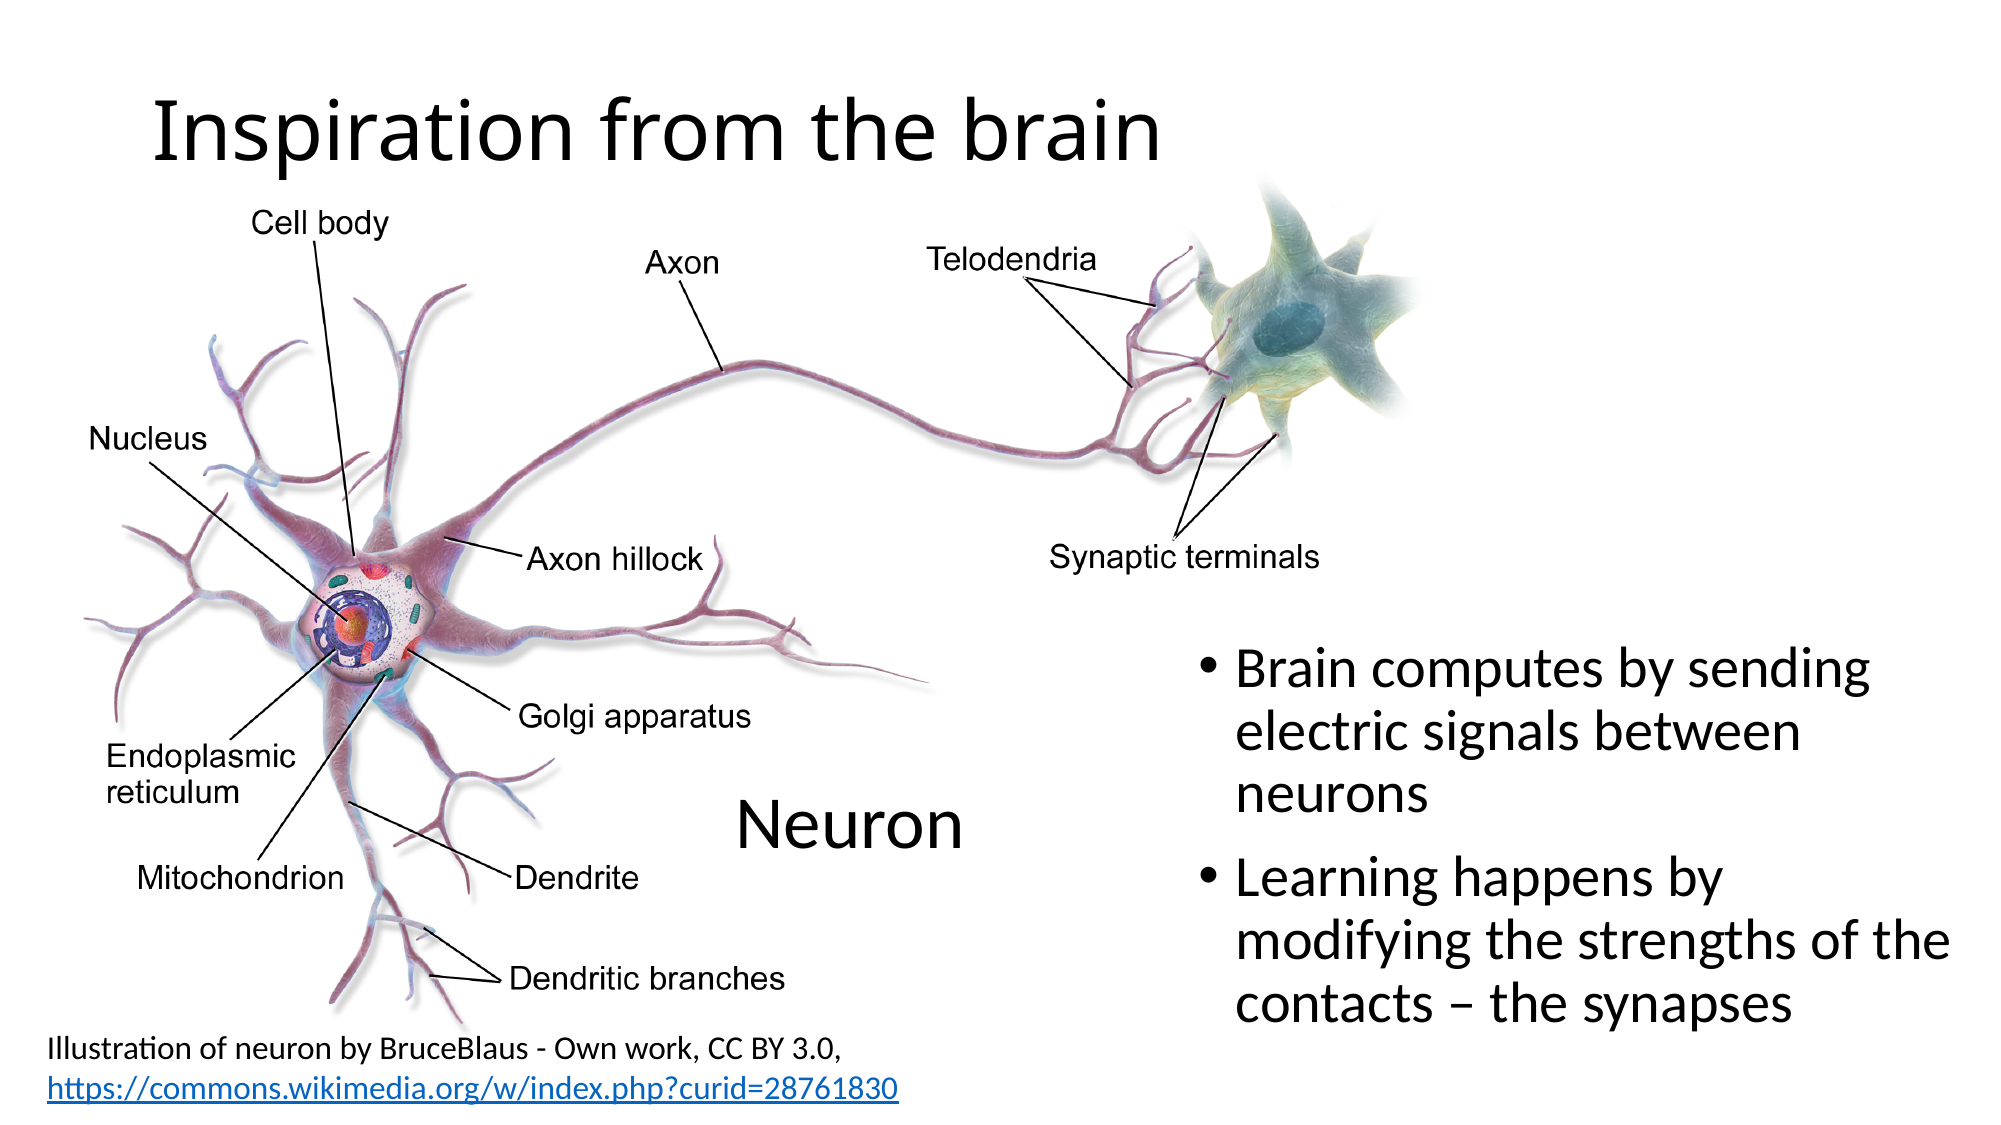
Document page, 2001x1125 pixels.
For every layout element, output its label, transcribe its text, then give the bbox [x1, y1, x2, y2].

text_box Illustration of neuron by BruceBlaus - Own work, CC BY 3.0, https://commons.wikimedia.org/w/index.php?curid=28761830 [32, 1018, 936, 1114]
list Brain computes by sending electric signals between neurons Learning happens by modifying the strengths of the contacts – the synapses [1183, 629, 1968, 1115]
title Inspiration from the brain [137, 59, 1863, 207]
picture [60, 156, 1444, 1048]
